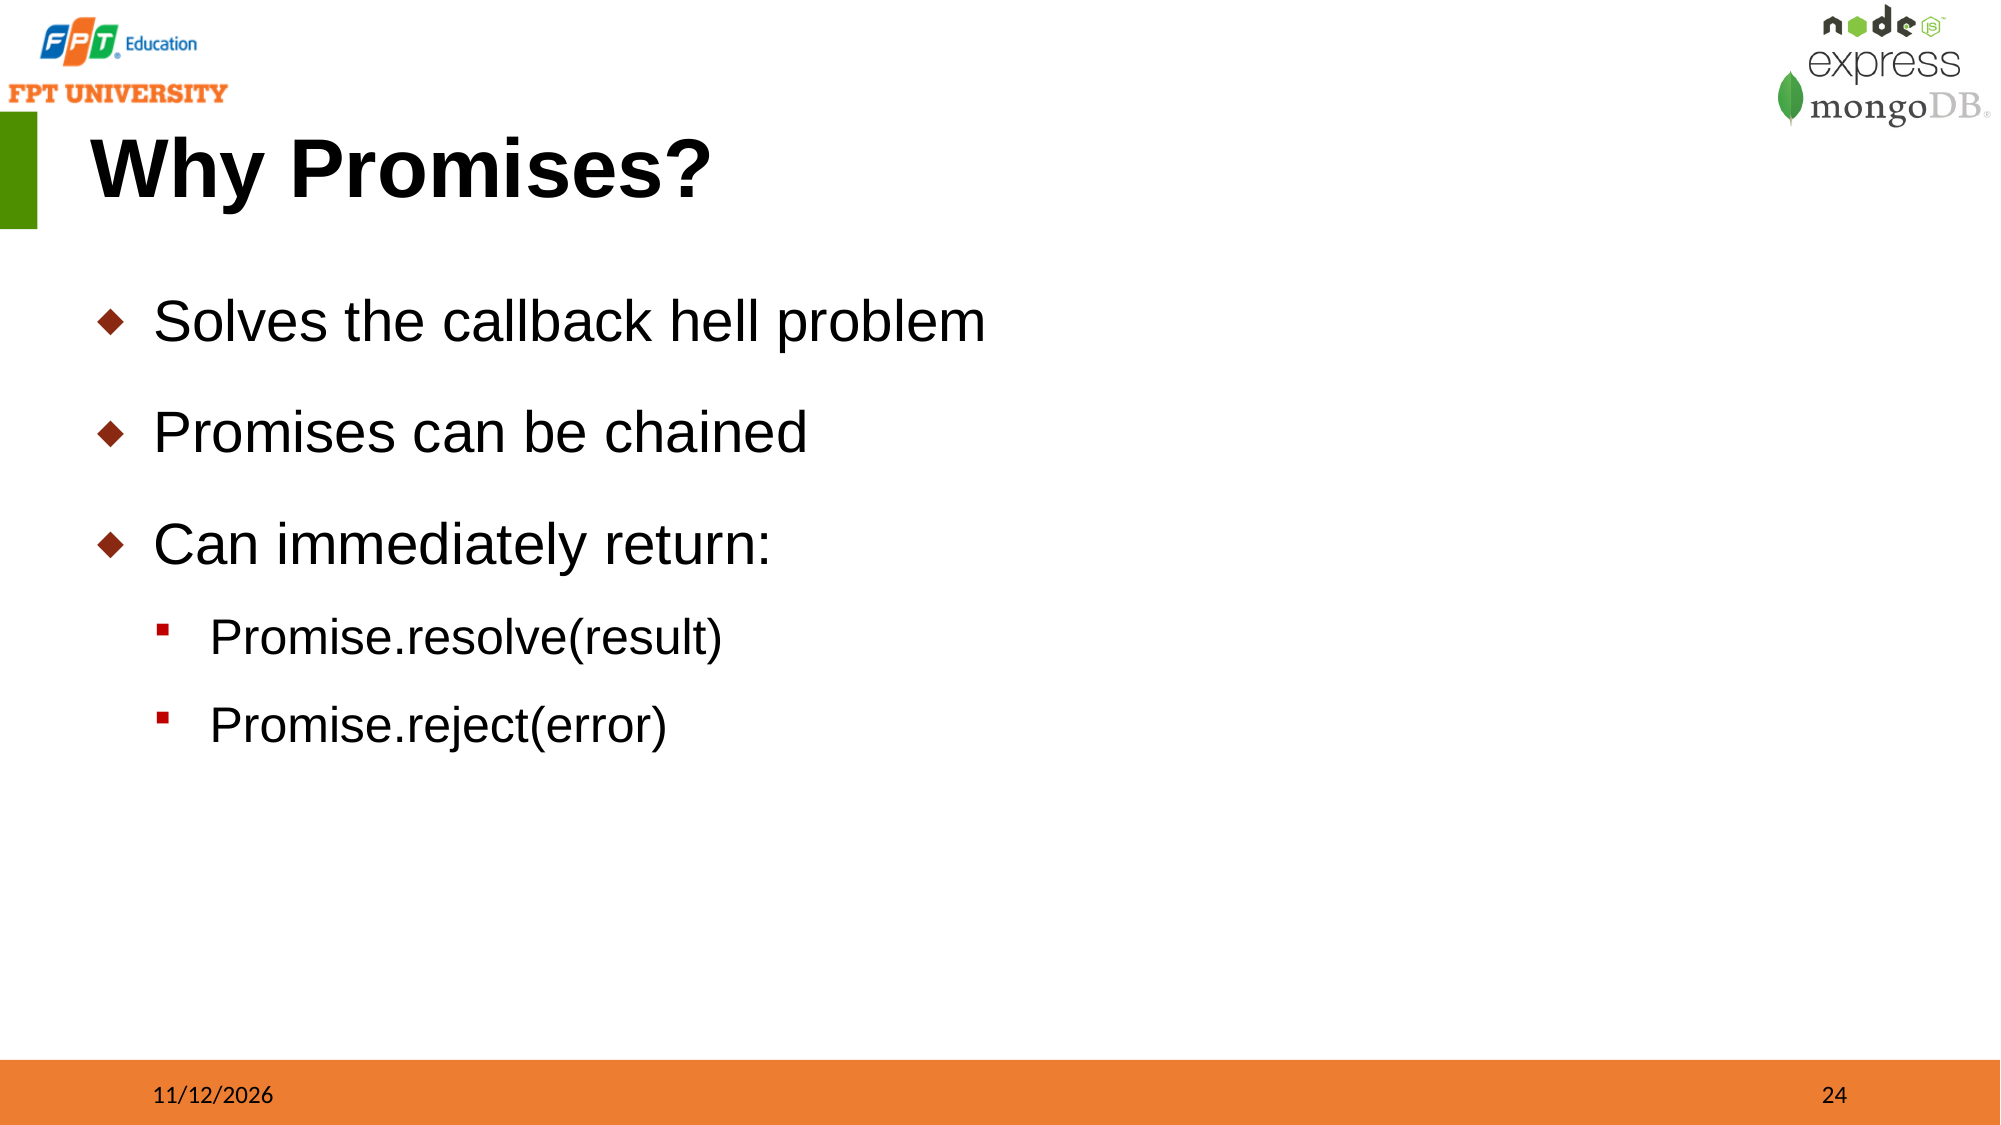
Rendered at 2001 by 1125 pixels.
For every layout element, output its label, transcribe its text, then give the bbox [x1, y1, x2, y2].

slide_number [137, 1063, 588, 1124]
title Why Promises? [37, 111, 1978, 230]
slide_number 24 [1412, 1063, 1863, 1124]
picture [0, 0, 237, 111]
picture [1768, 0, 2000, 130]
list Solves the callback hell problem Promises can be chained Can immediately return: Promise.resolve(result) Promise.reject(error) [82, 254, 1916, 1014]
